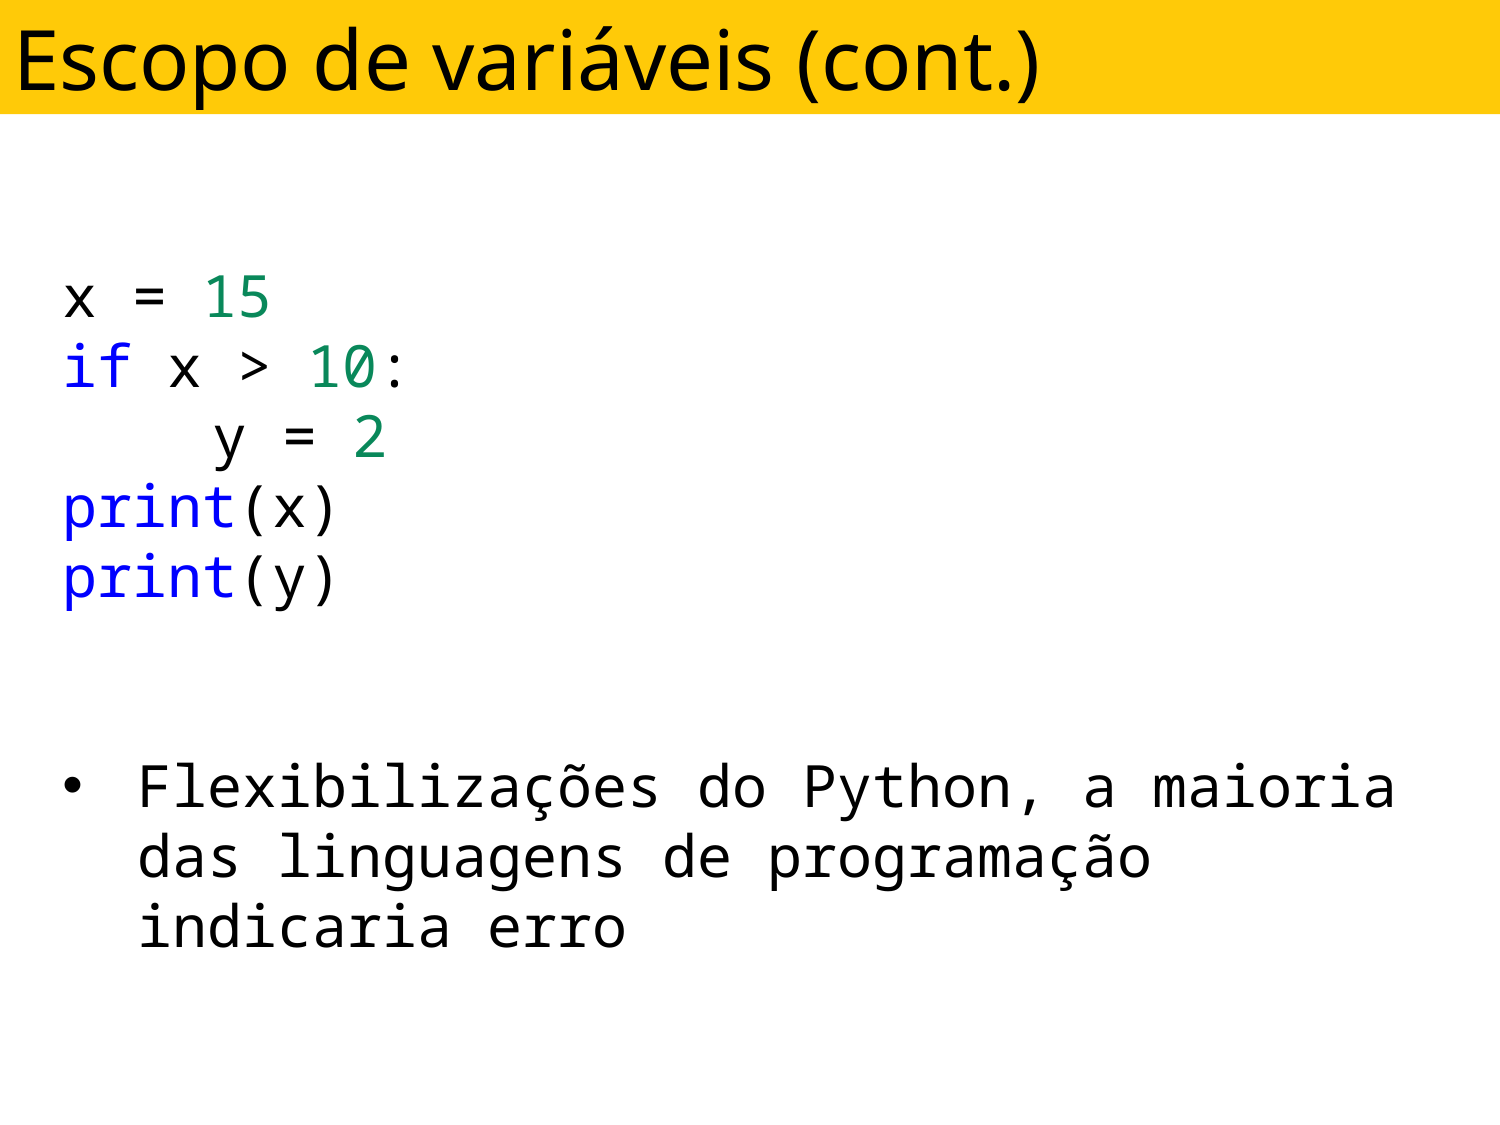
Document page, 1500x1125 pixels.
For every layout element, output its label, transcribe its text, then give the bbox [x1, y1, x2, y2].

text_box x = 15 if x > 10: y = 2 print(x) print(y) Flexibilizações do Python, a maioria das linguagens de programação indicaria erro [47, 252, 1461, 967]
text_box Escopo de variáveis (cont.) [0, 0, 1500, 115]
